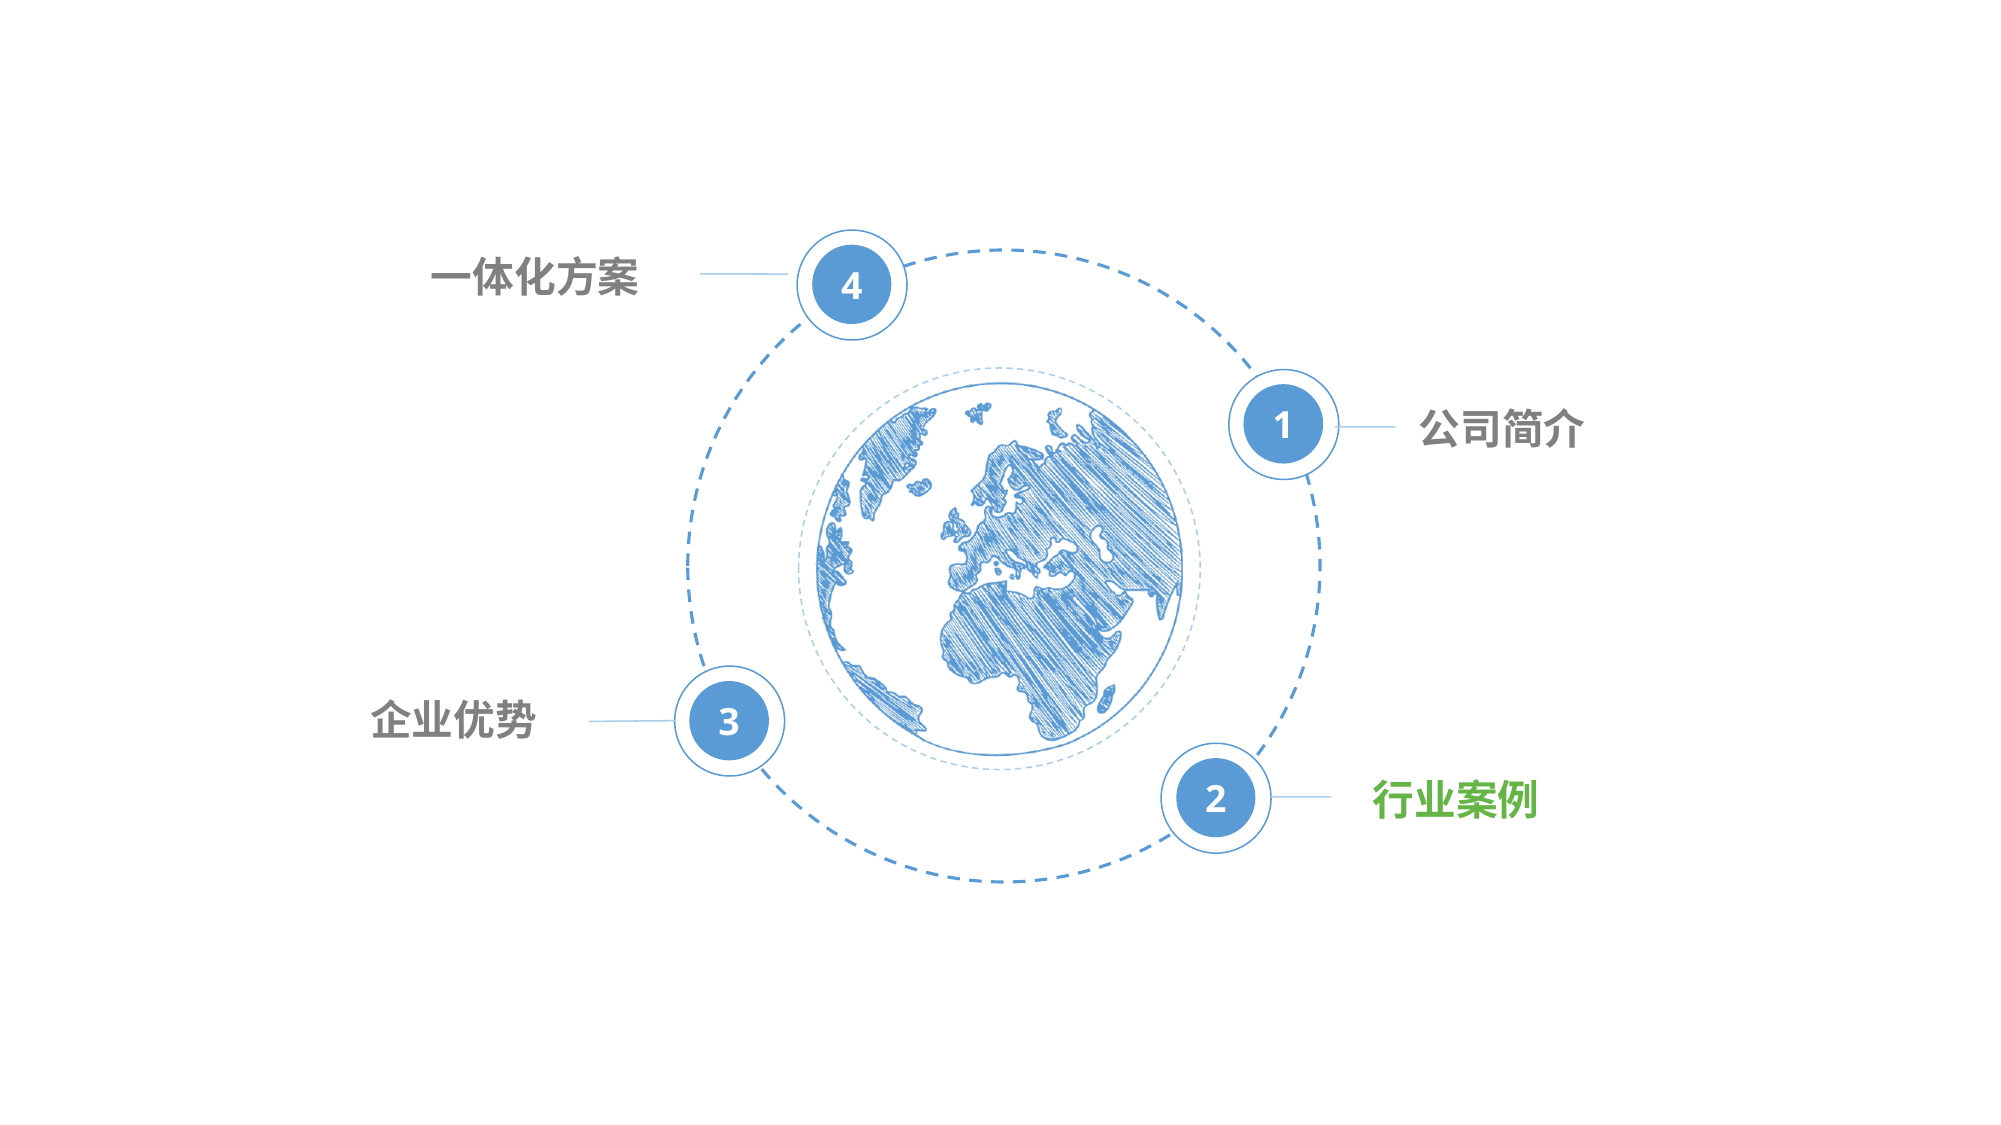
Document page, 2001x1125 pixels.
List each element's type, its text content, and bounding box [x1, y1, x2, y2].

picture [735, 311, 1267, 802]
text_box [1267, 475, 1321, 742]
text_box 行业案例 [1357, 766, 1624, 832]
text_box [797, 230, 908, 311]
text_box 一体化方案 [416, 243, 670, 309]
text_box 3 [689, 680, 735, 761]
text_box [793, 802, 1173, 882]
text_box 2 [1176, 802, 1256, 838]
text_box 1 [1267, 384, 1324, 464]
text_box [674, 666, 735, 776]
text_box [687, 399, 735, 671]
text_box 4 [812, 244, 892, 311]
text_box [901, 249, 1191, 311]
text_box 公司简介 [1403, 395, 1620, 460]
text_box [1267, 369, 1339, 480]
text_box 企业优势 [355, 686, 591, 752]
text_box [1161, 777, 1272, 854]
